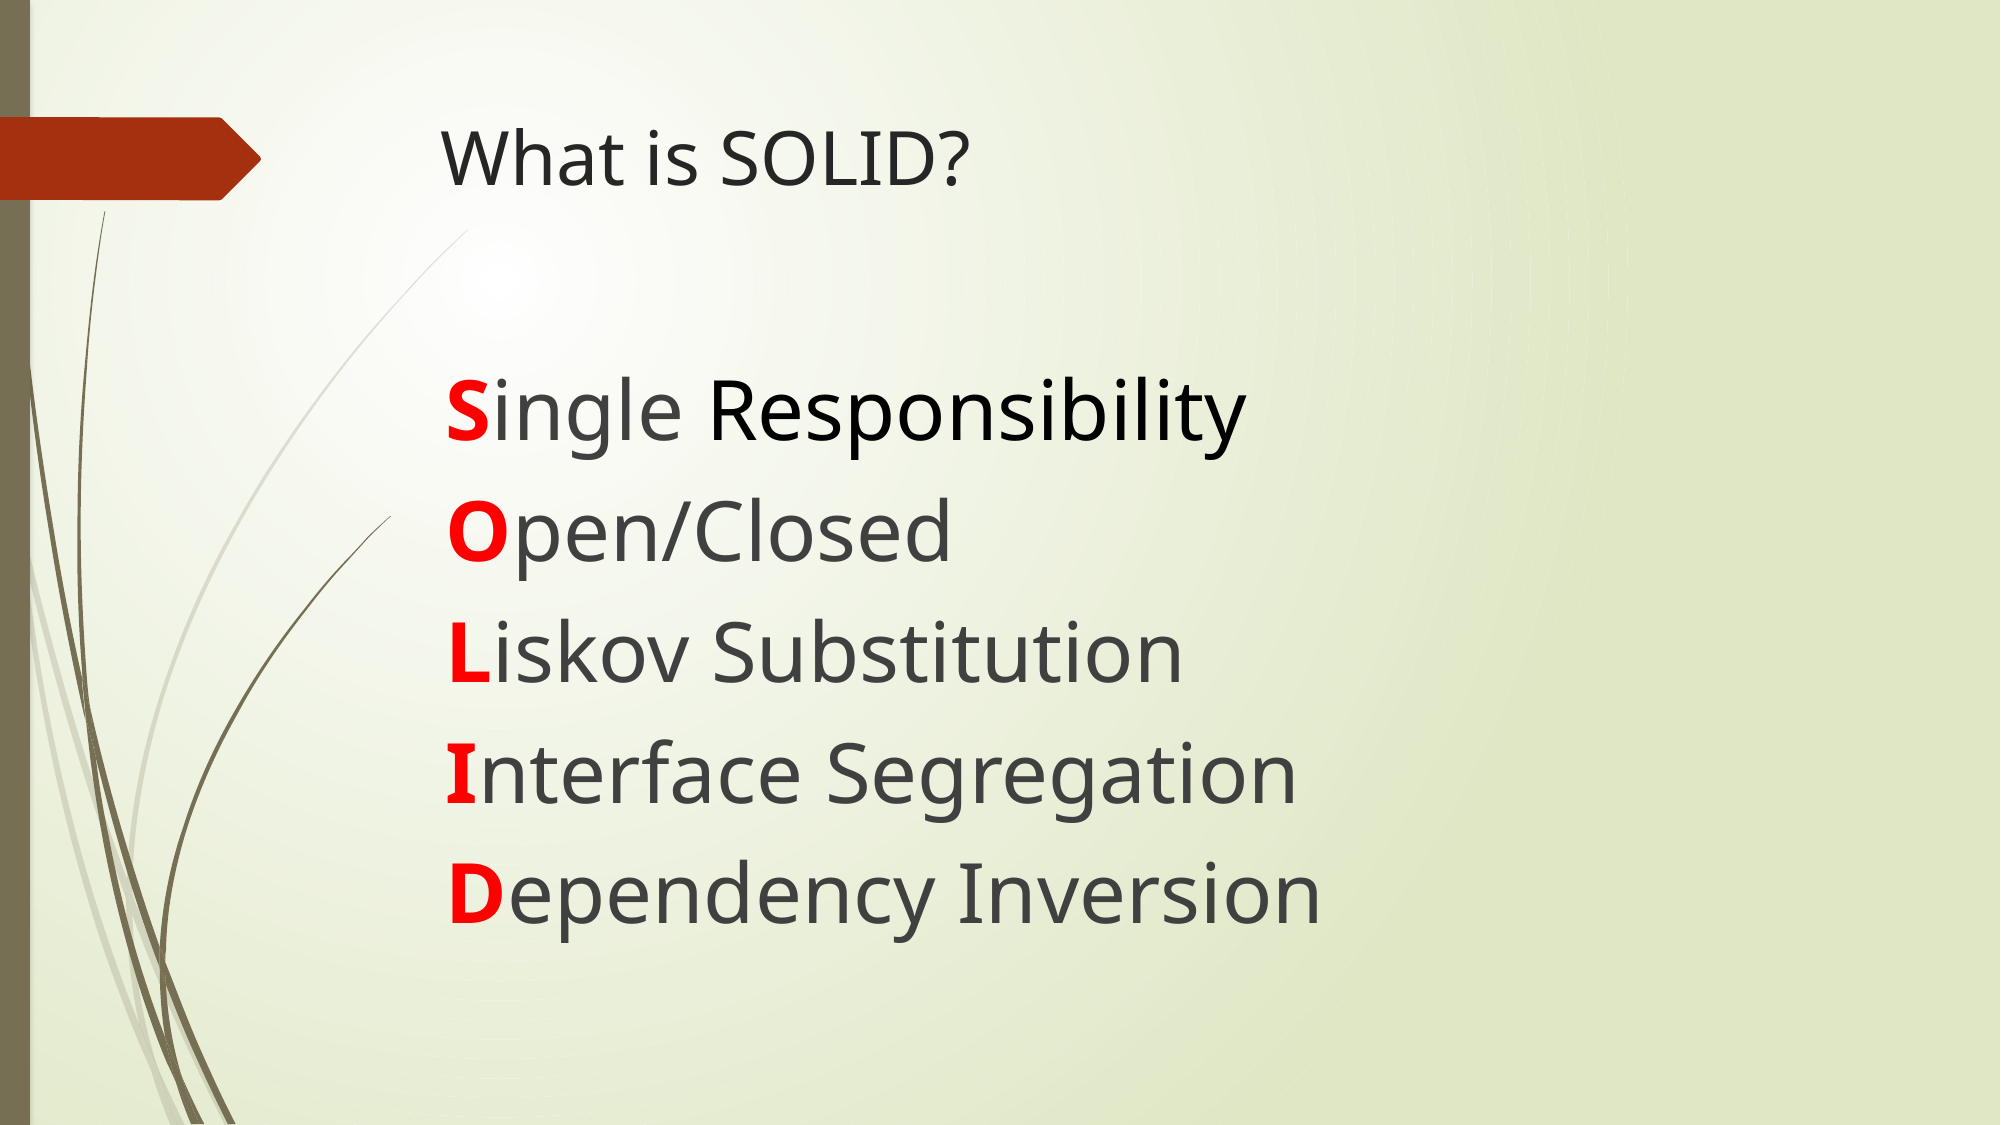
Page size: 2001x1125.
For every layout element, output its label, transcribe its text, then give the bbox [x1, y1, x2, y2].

title What is SOLID? [425, 102, 1888, 313]
list Single Responsibility Open/Closed Liskov Substitution Interface Segregation Dependency Inversion [424, 350, 1888, 970]
